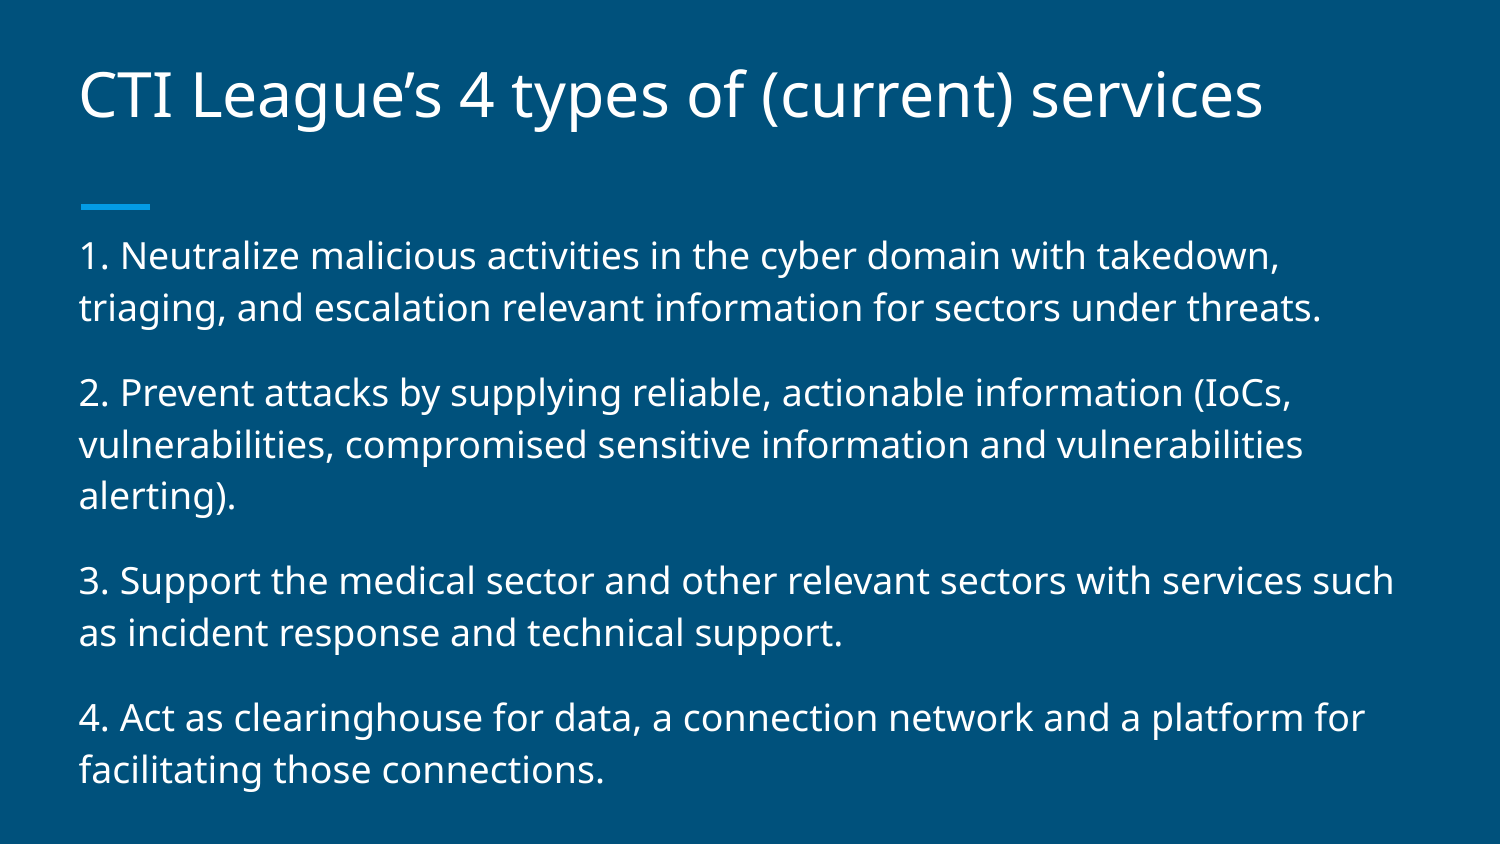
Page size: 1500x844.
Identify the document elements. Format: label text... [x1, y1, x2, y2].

title CTI League’s 4 types of (current) services [63, 32, 1437, 146]
list 1. Neutralize malicious activities in the cyber domain with takedown, triaging, and escalation relevant information for sectors under threats. 2. Prevent attacks by supplying reliable, actionable information (IoCs, vulnerabilities, compromised sensitive information and vulnerabilities alerting). 3. Support the medical sector and other relevant sectors with services such as incident response and technical support. 4. Act as clearinghouse for data, a connection network and a platform for facilitating those connections. [63, 209, 1437, 802]
